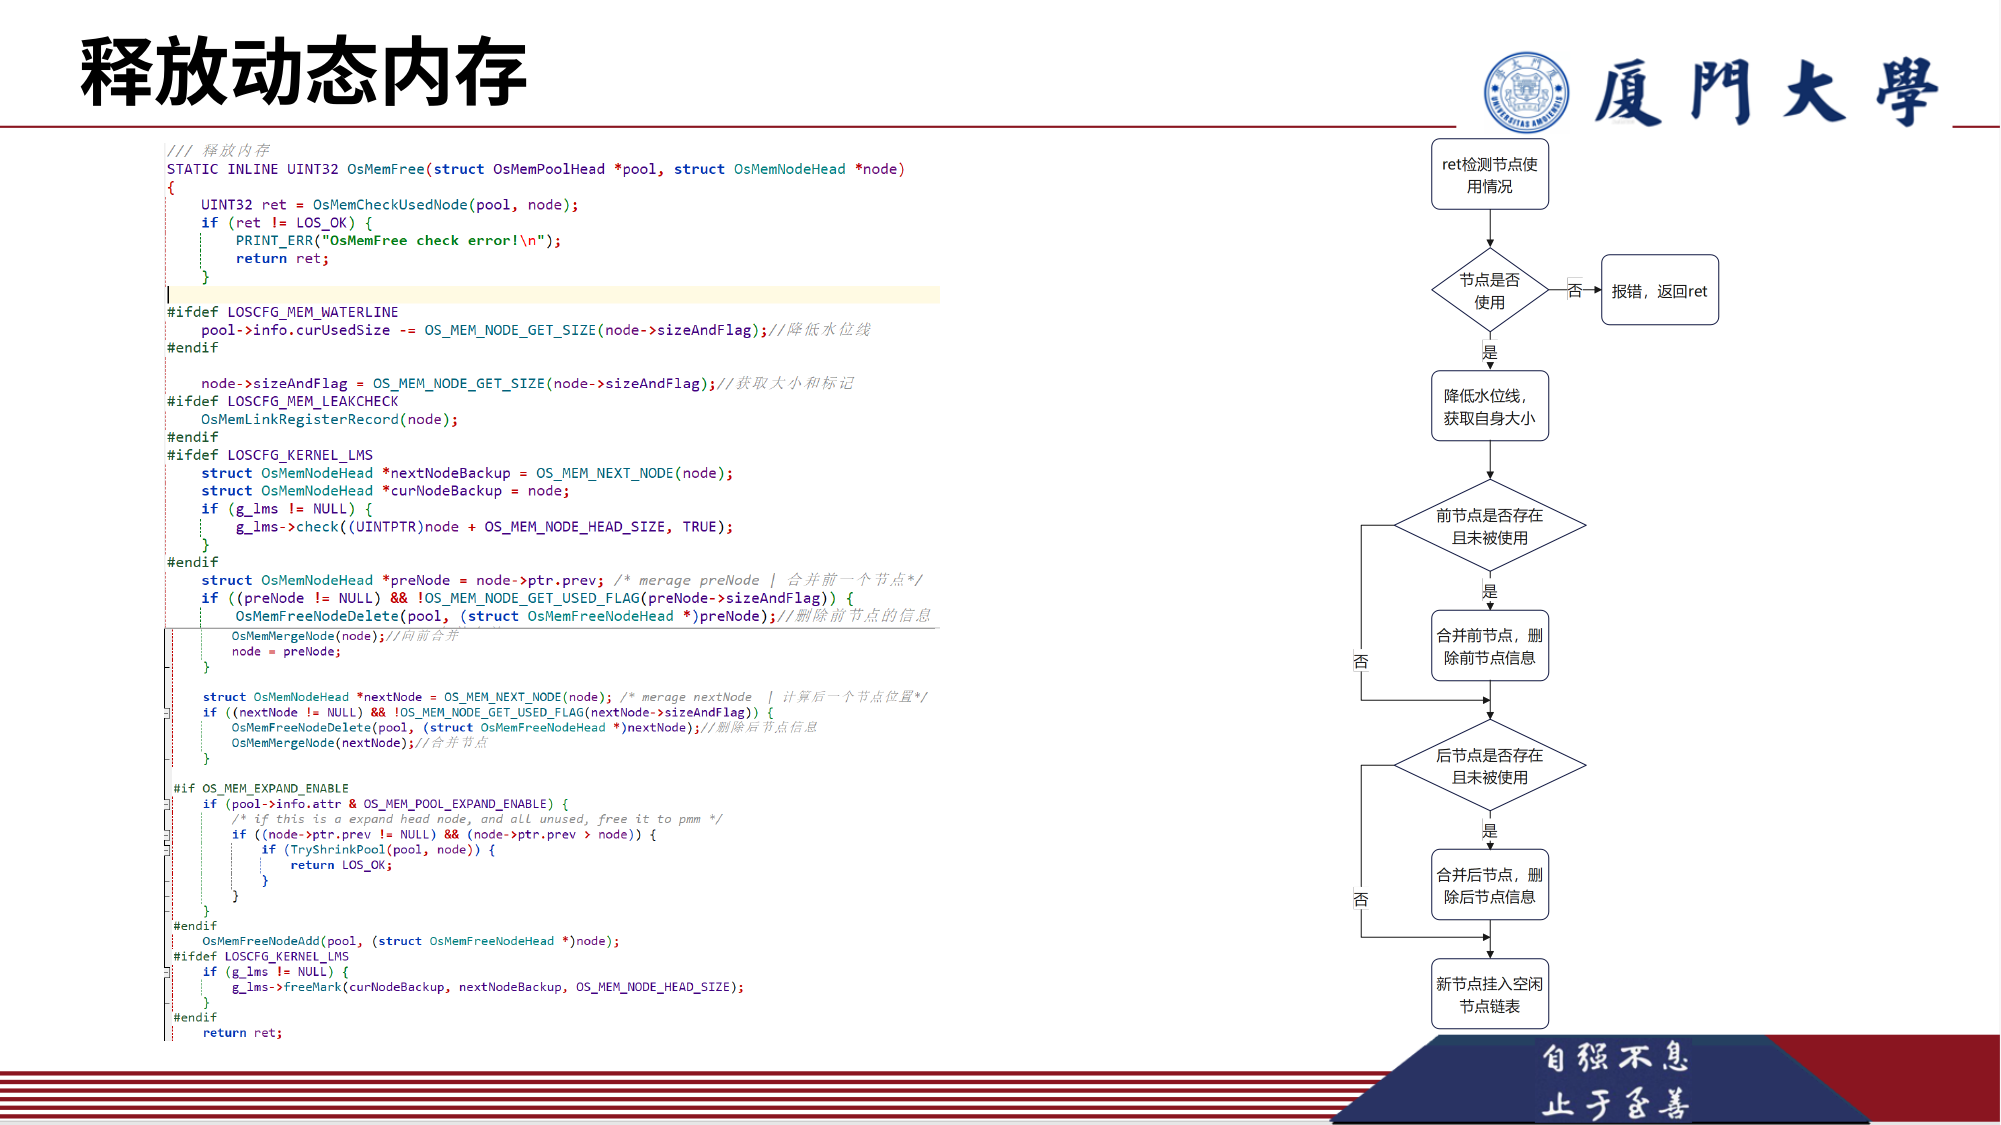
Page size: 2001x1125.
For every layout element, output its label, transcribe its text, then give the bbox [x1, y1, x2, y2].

title 释放动态内存 [60, 14, 550, 126]
picture [0, 0, 2001, 1125]
